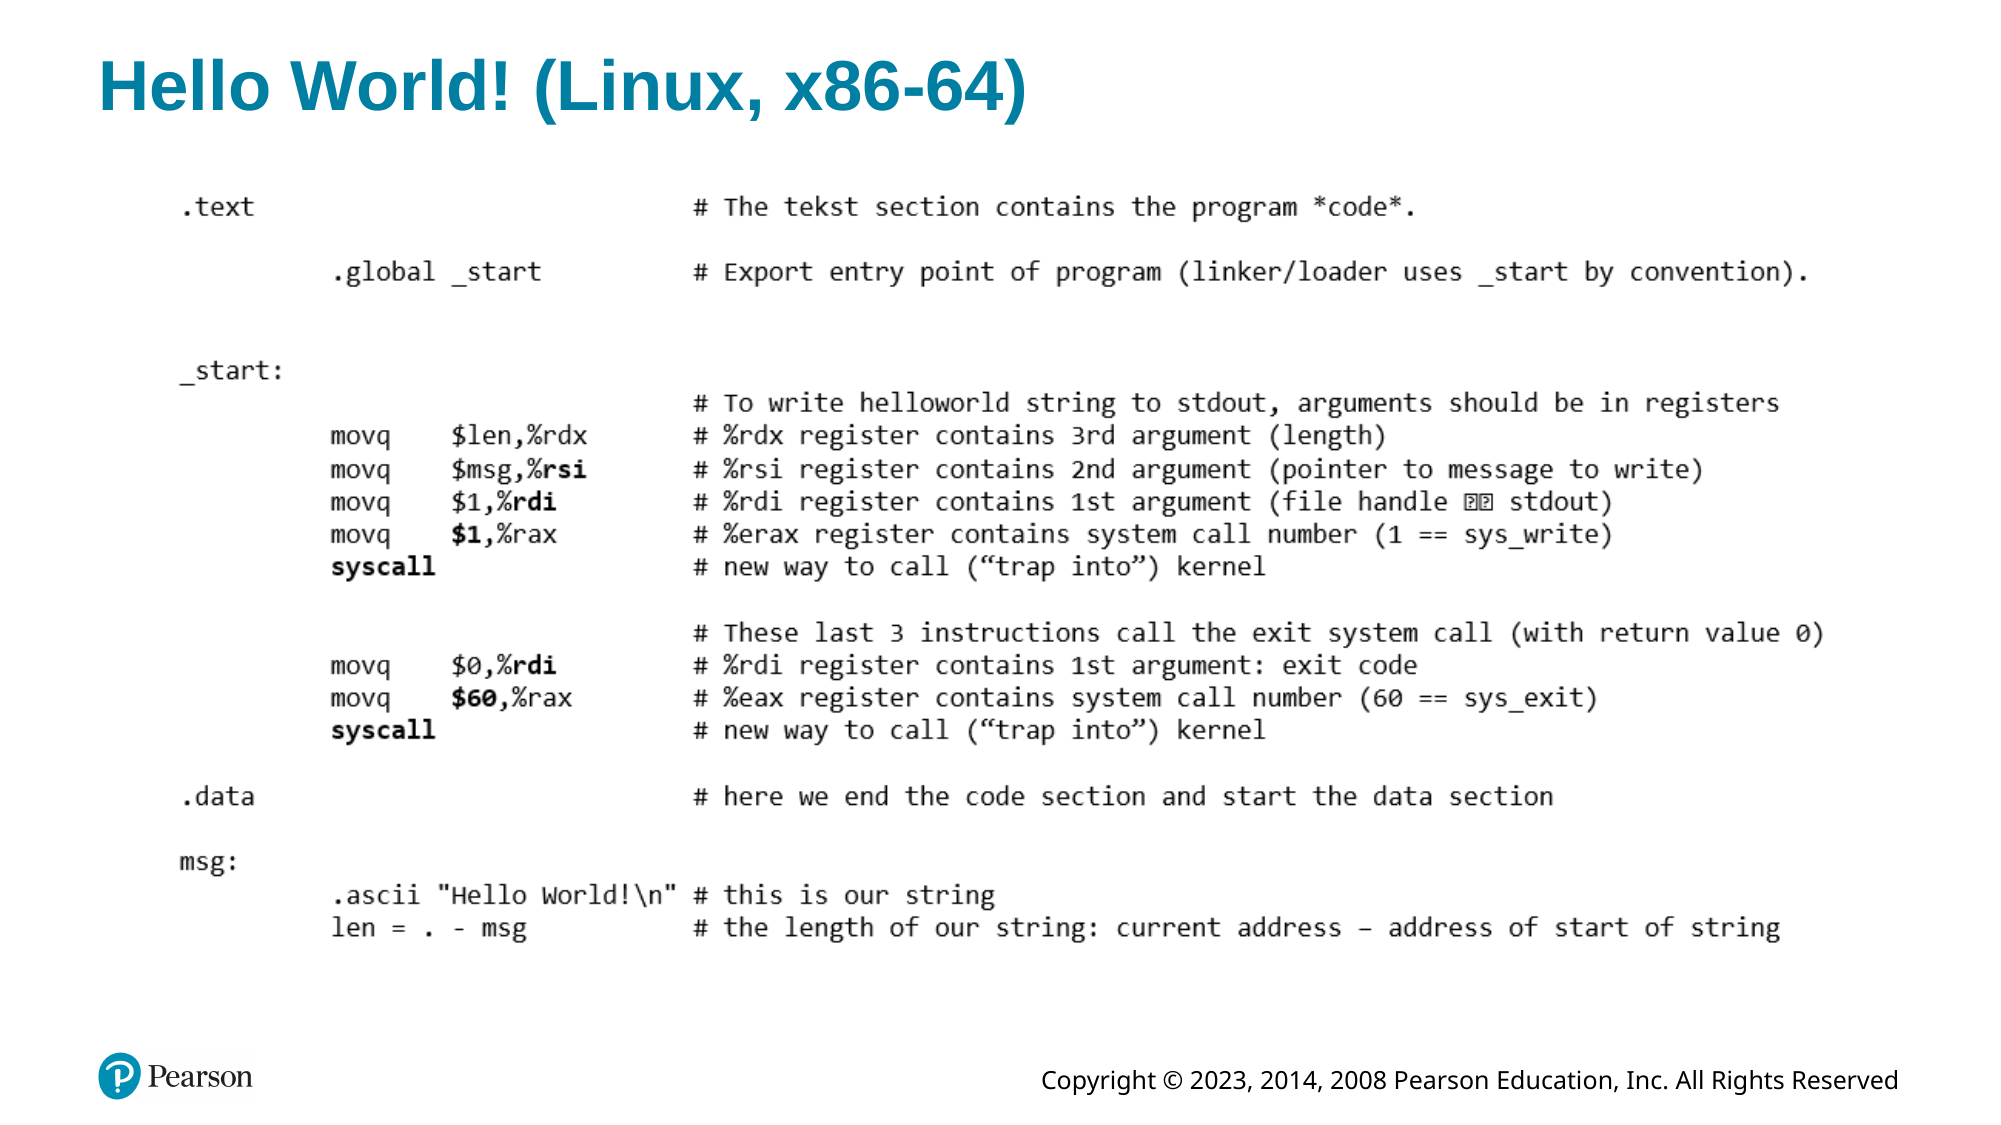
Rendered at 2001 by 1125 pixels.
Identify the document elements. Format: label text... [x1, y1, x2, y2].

picture [97, 1051, 254, 1101]
title Hello World! (Linux, x86-64) [98, 0, 1906, 179]
picture [171, 179, 1829, 949]
